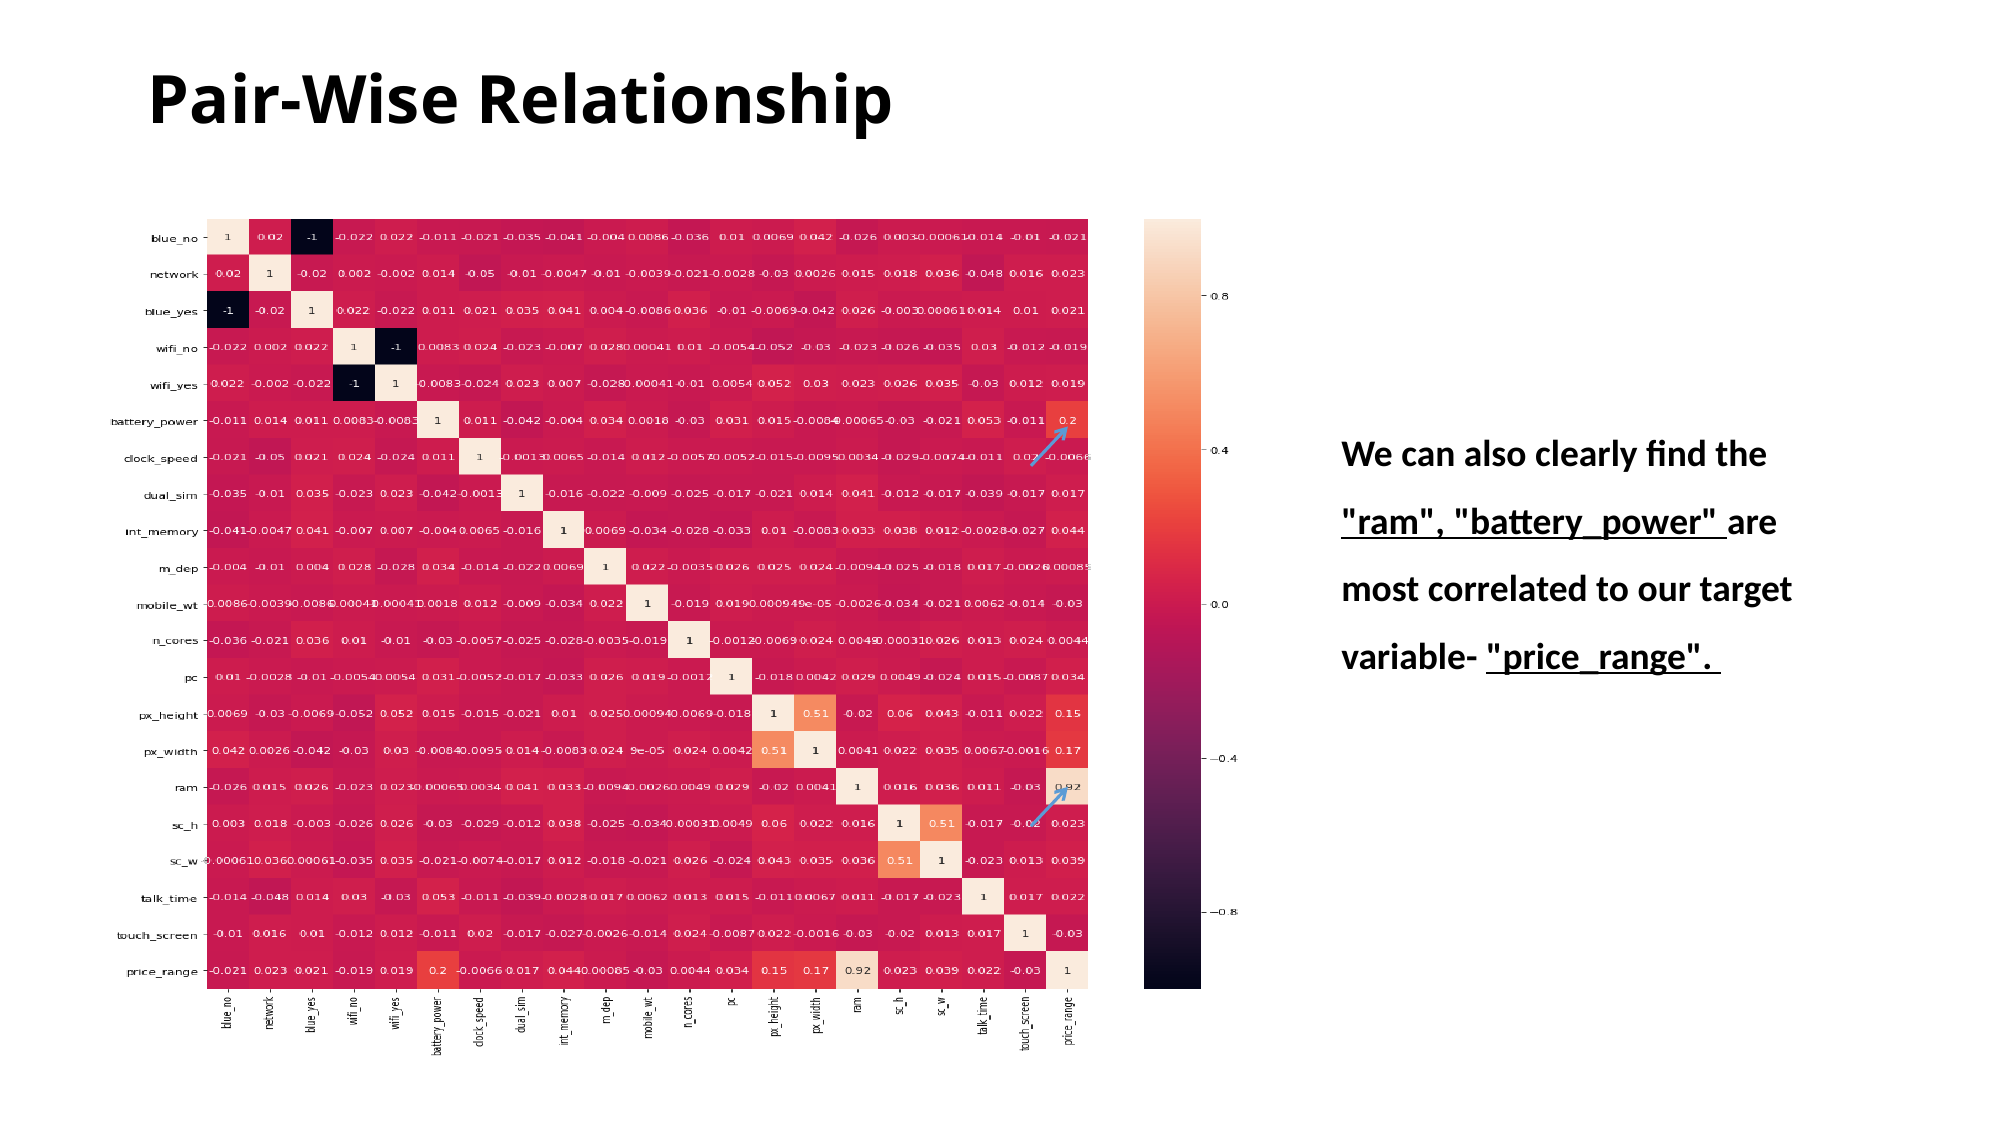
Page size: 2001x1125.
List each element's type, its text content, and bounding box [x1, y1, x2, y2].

text_box We can also clearly find the "ram", "battery_power" are most correlated to our target variable- "price_range". [1326, 354, 1845, 685]
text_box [1031, 426, 1068, 466]
title Pair-Wise Relationship [132, 34, 1042, 170]
picture [101, 210, 1248, 1060]
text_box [1031, 786, 1068, 827]
